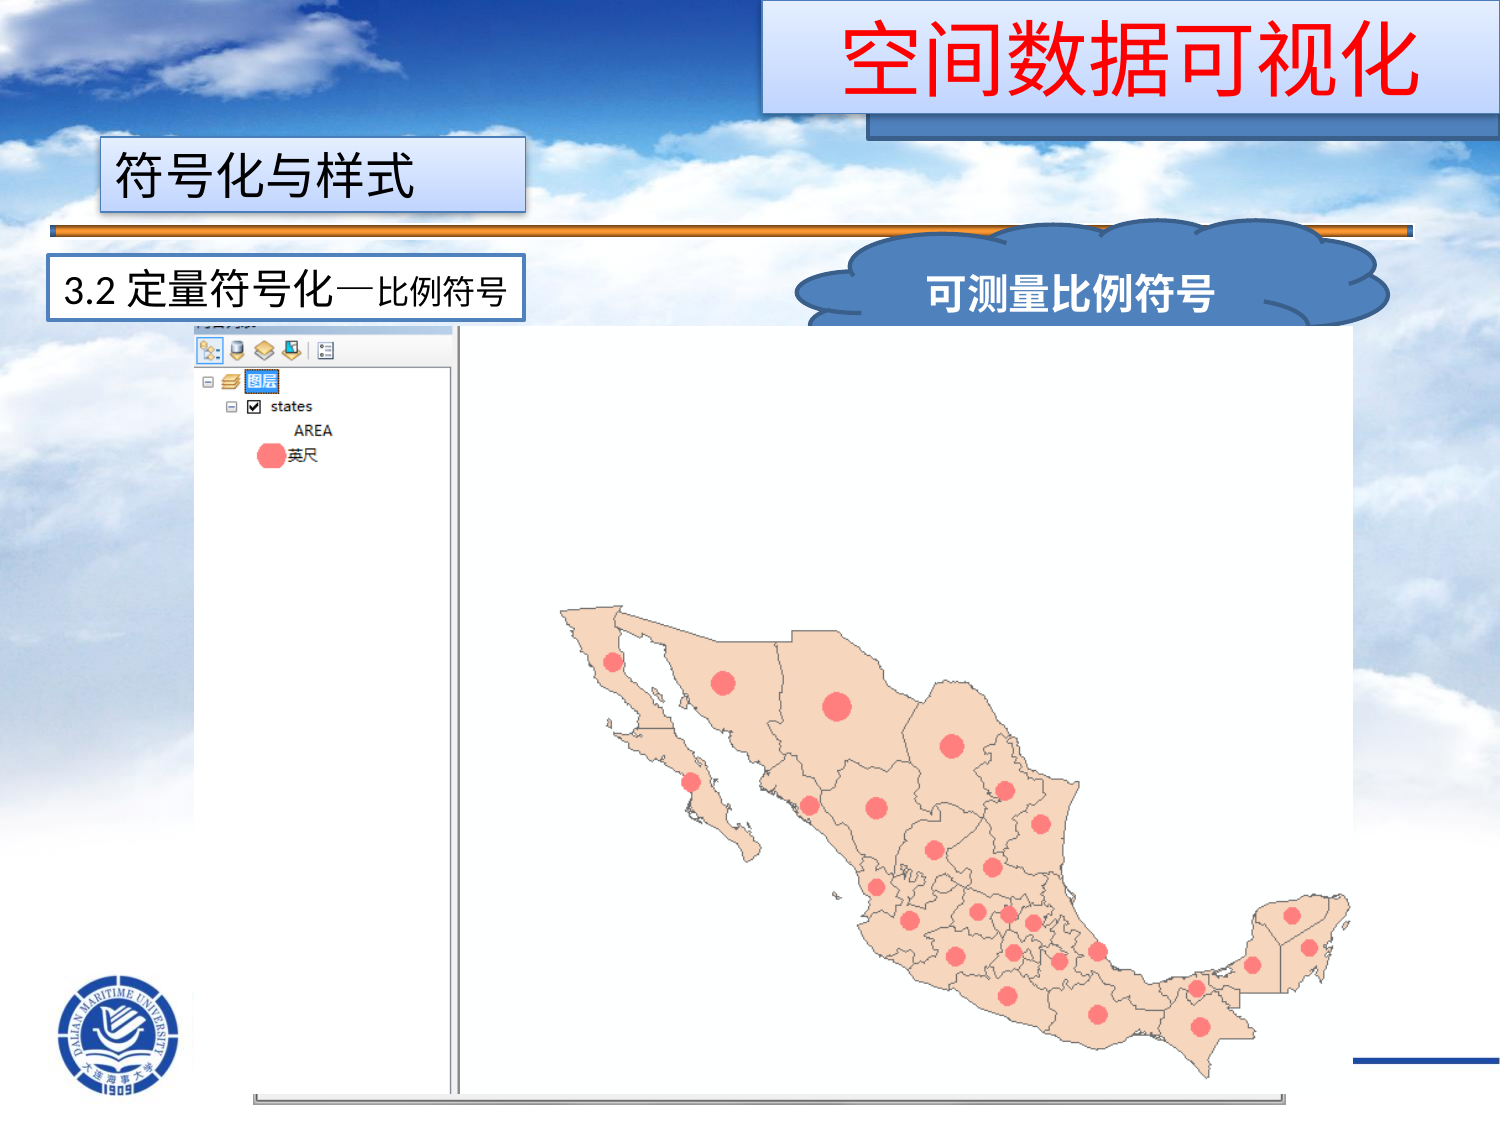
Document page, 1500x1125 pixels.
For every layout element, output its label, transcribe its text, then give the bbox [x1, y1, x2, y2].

text_box 可测量比例符号 [1119, 218, 1196, 223]
text_box 可测量比例符号 [794, 247, 1391, 324]
text_box 3.2定量符号化—比例符号 [46, 253, 526, 322]
text_box 可测量比例符号 [1215, 218, 1297, 223]
text_box 空间数据可视化 [761, 0, 1500, 114]
picture [0, 0, 1500, 1125]
text_box 符号化与样式 [100, 136, 526, 213]
